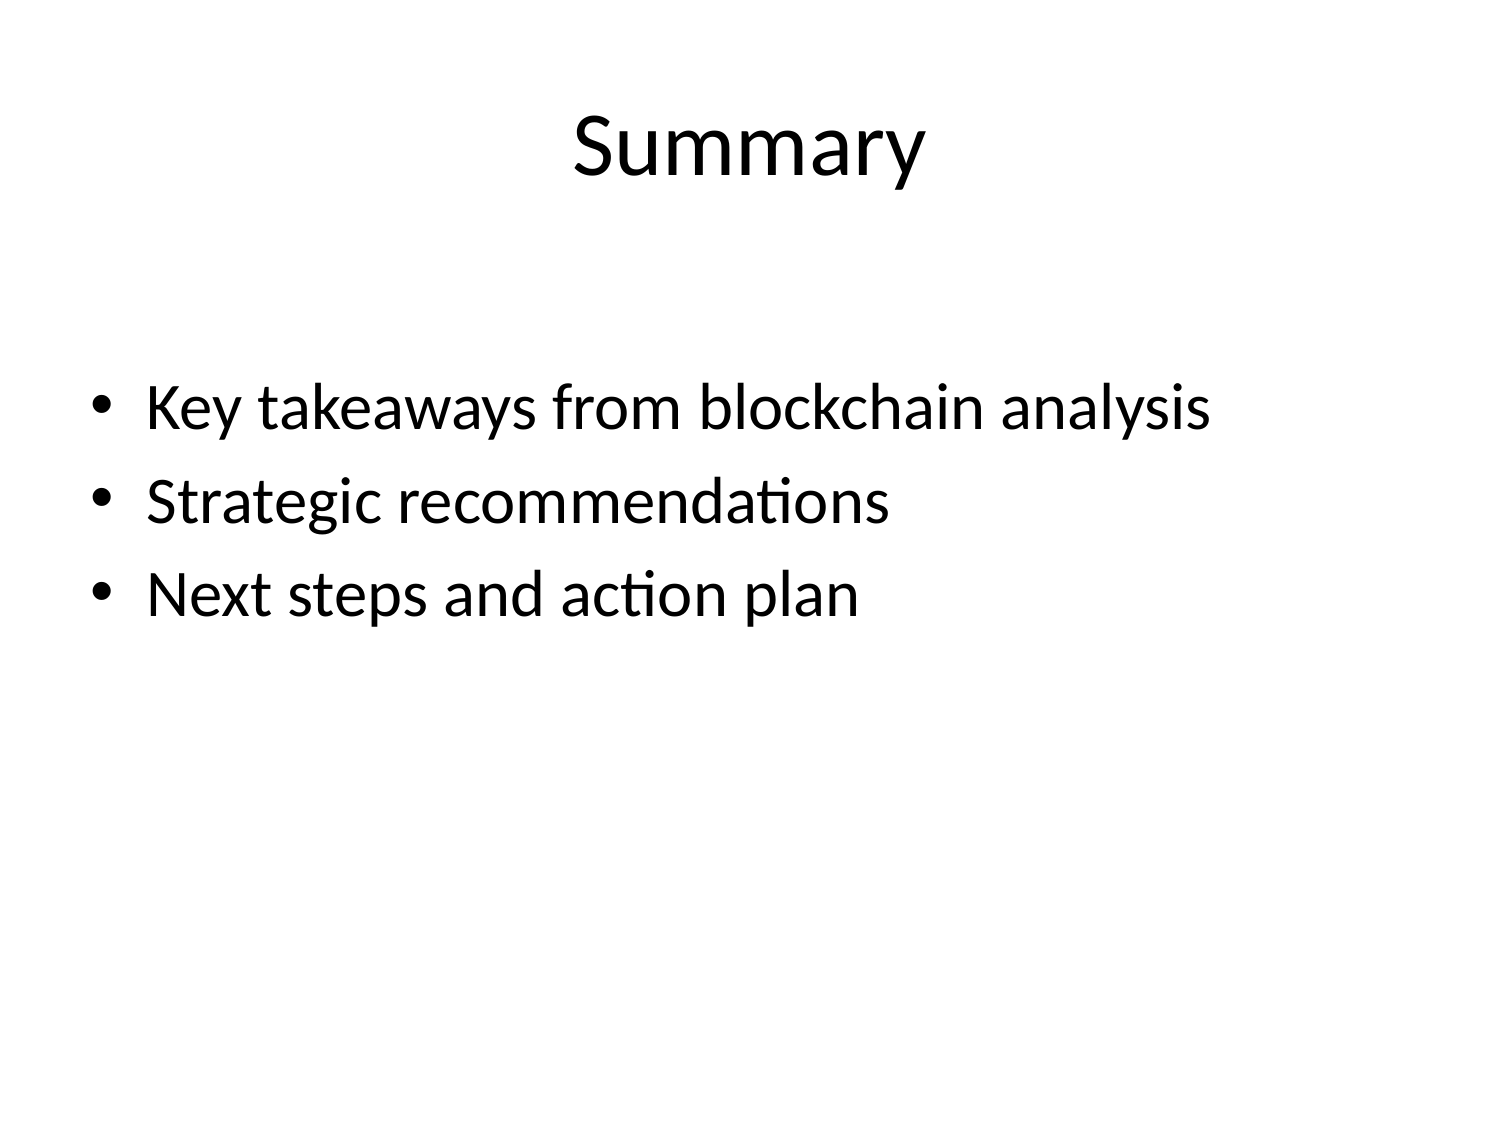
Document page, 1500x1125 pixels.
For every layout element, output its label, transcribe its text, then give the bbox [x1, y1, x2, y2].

title Summary [75, 45, 1425, 233]
list Key takeaways from blockchain analysis Strategic recommendations Next steps and action plan [75, 262, 1425, 1005]
